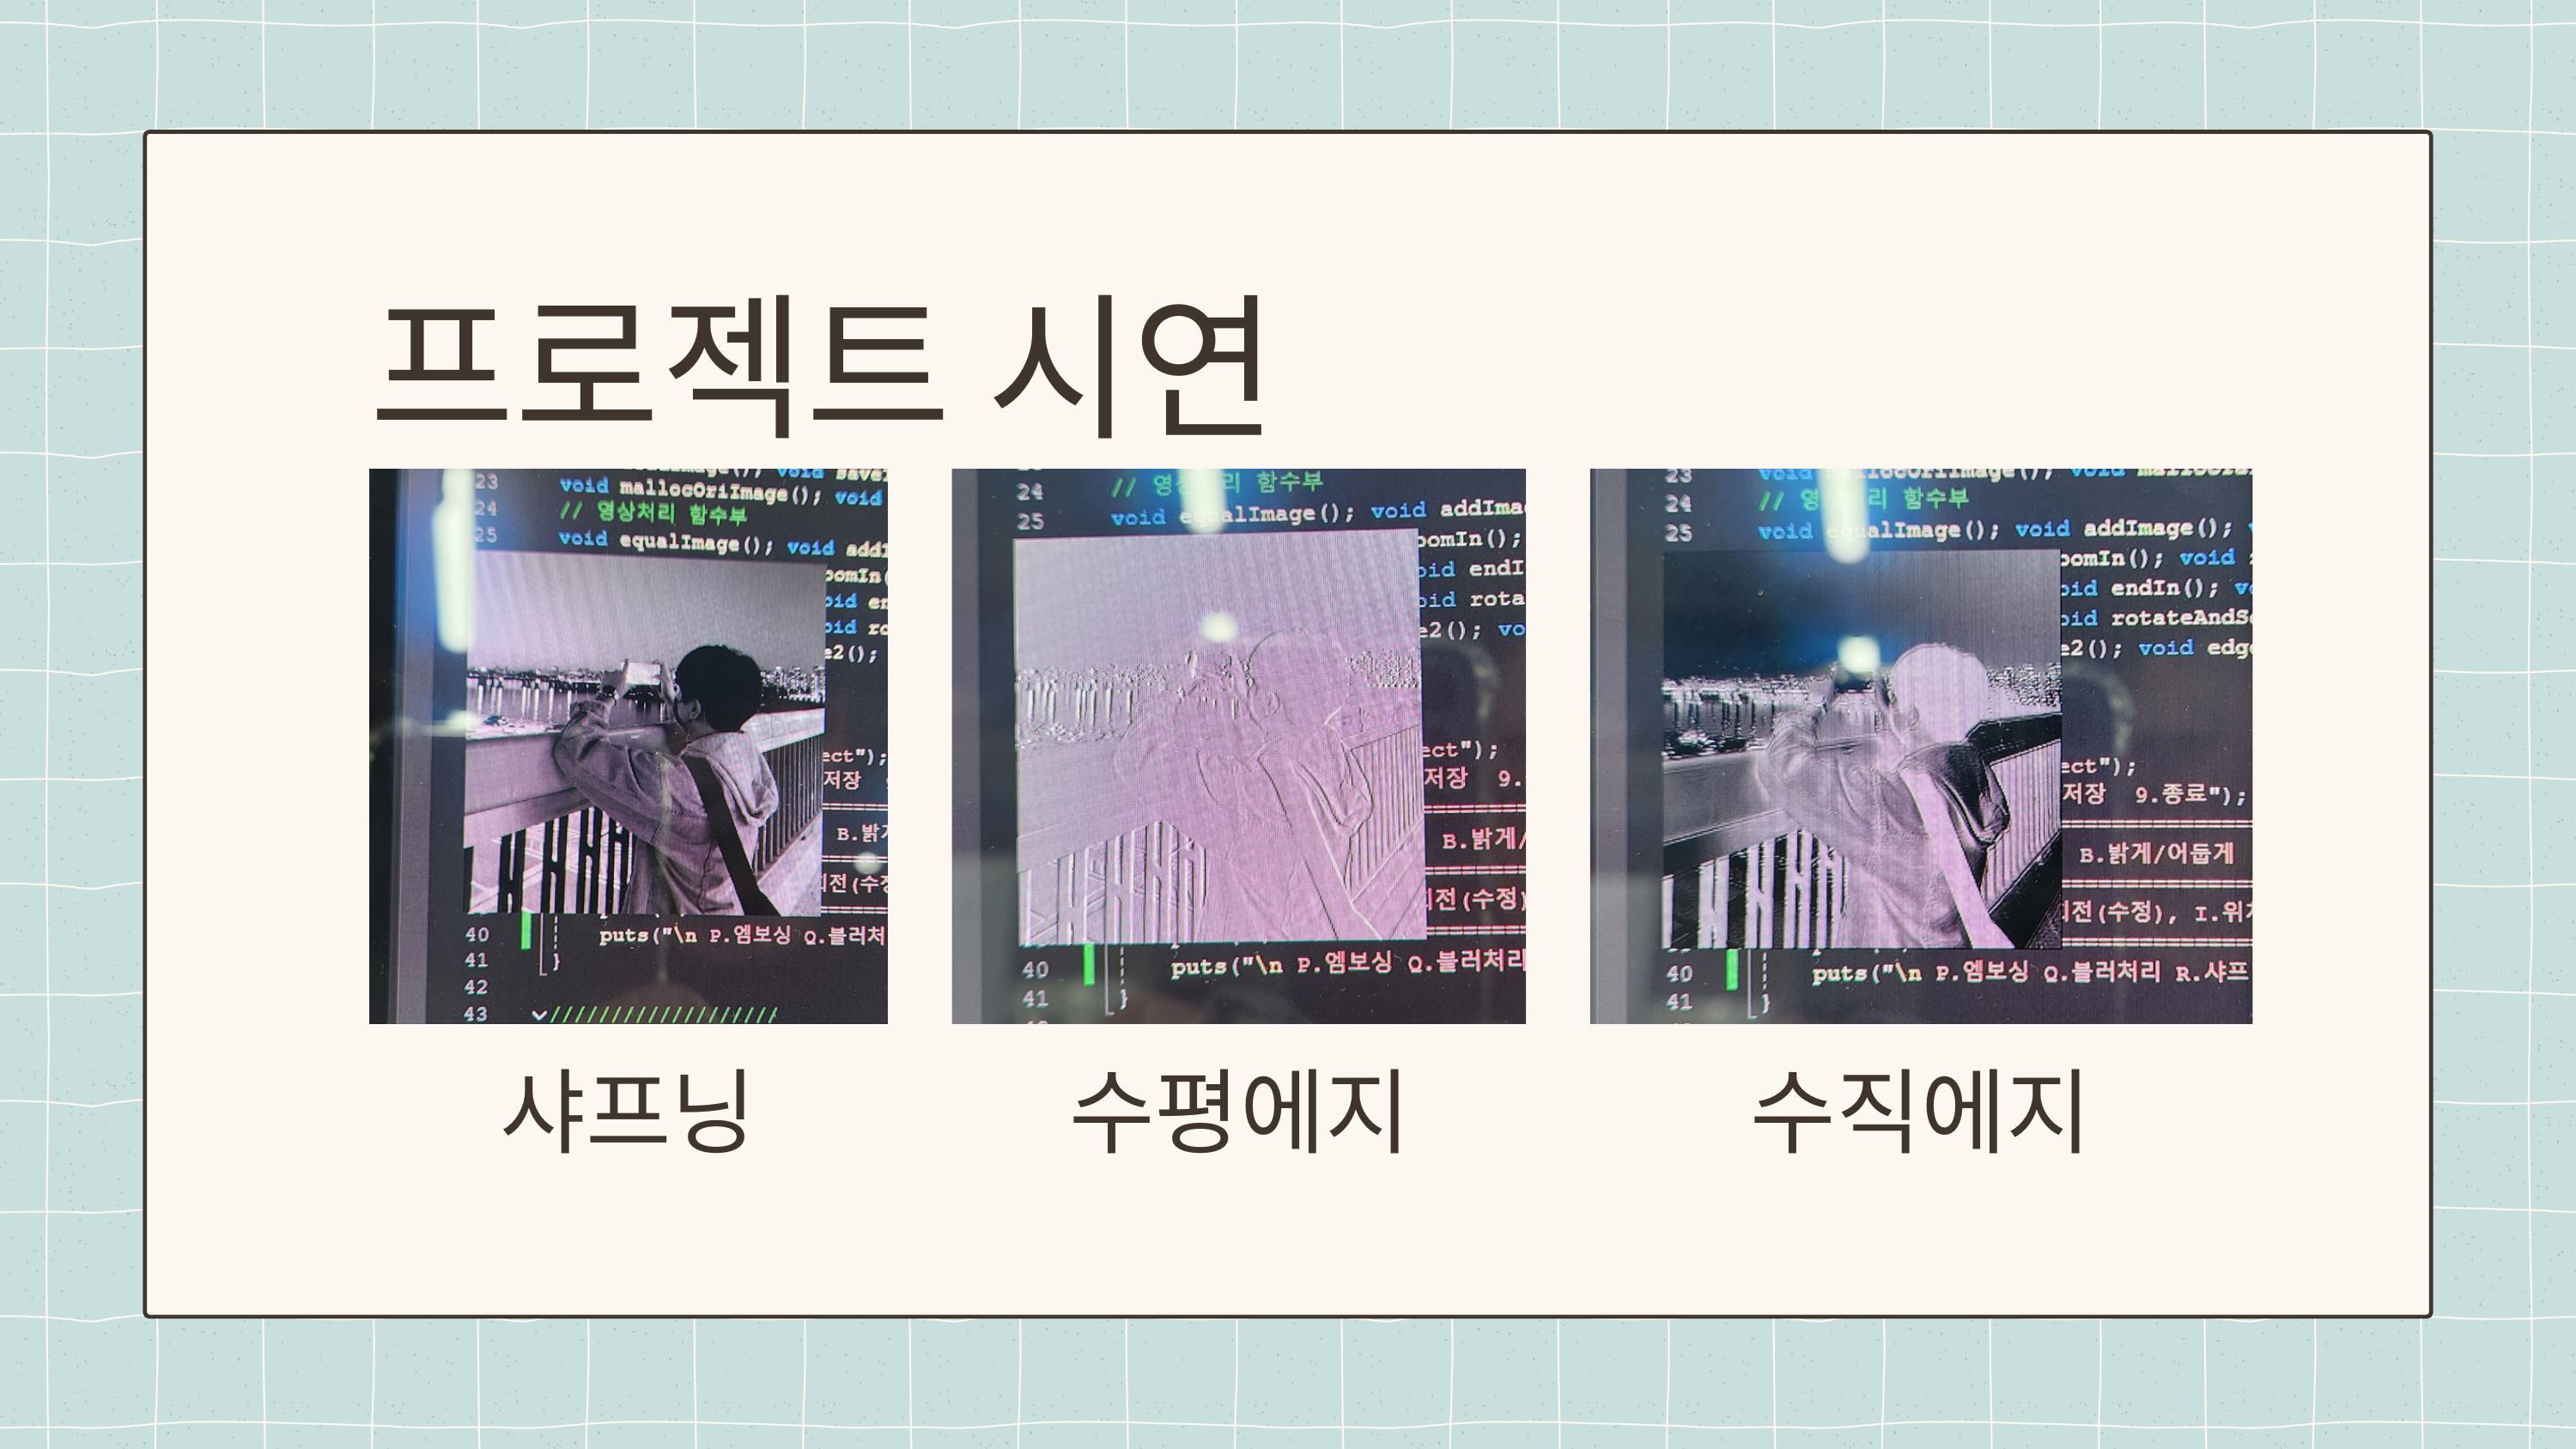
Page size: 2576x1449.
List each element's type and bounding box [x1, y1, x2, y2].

text_box [144, 131, 2432, 1318]
text_box [0, 0, 2576, 1449]
